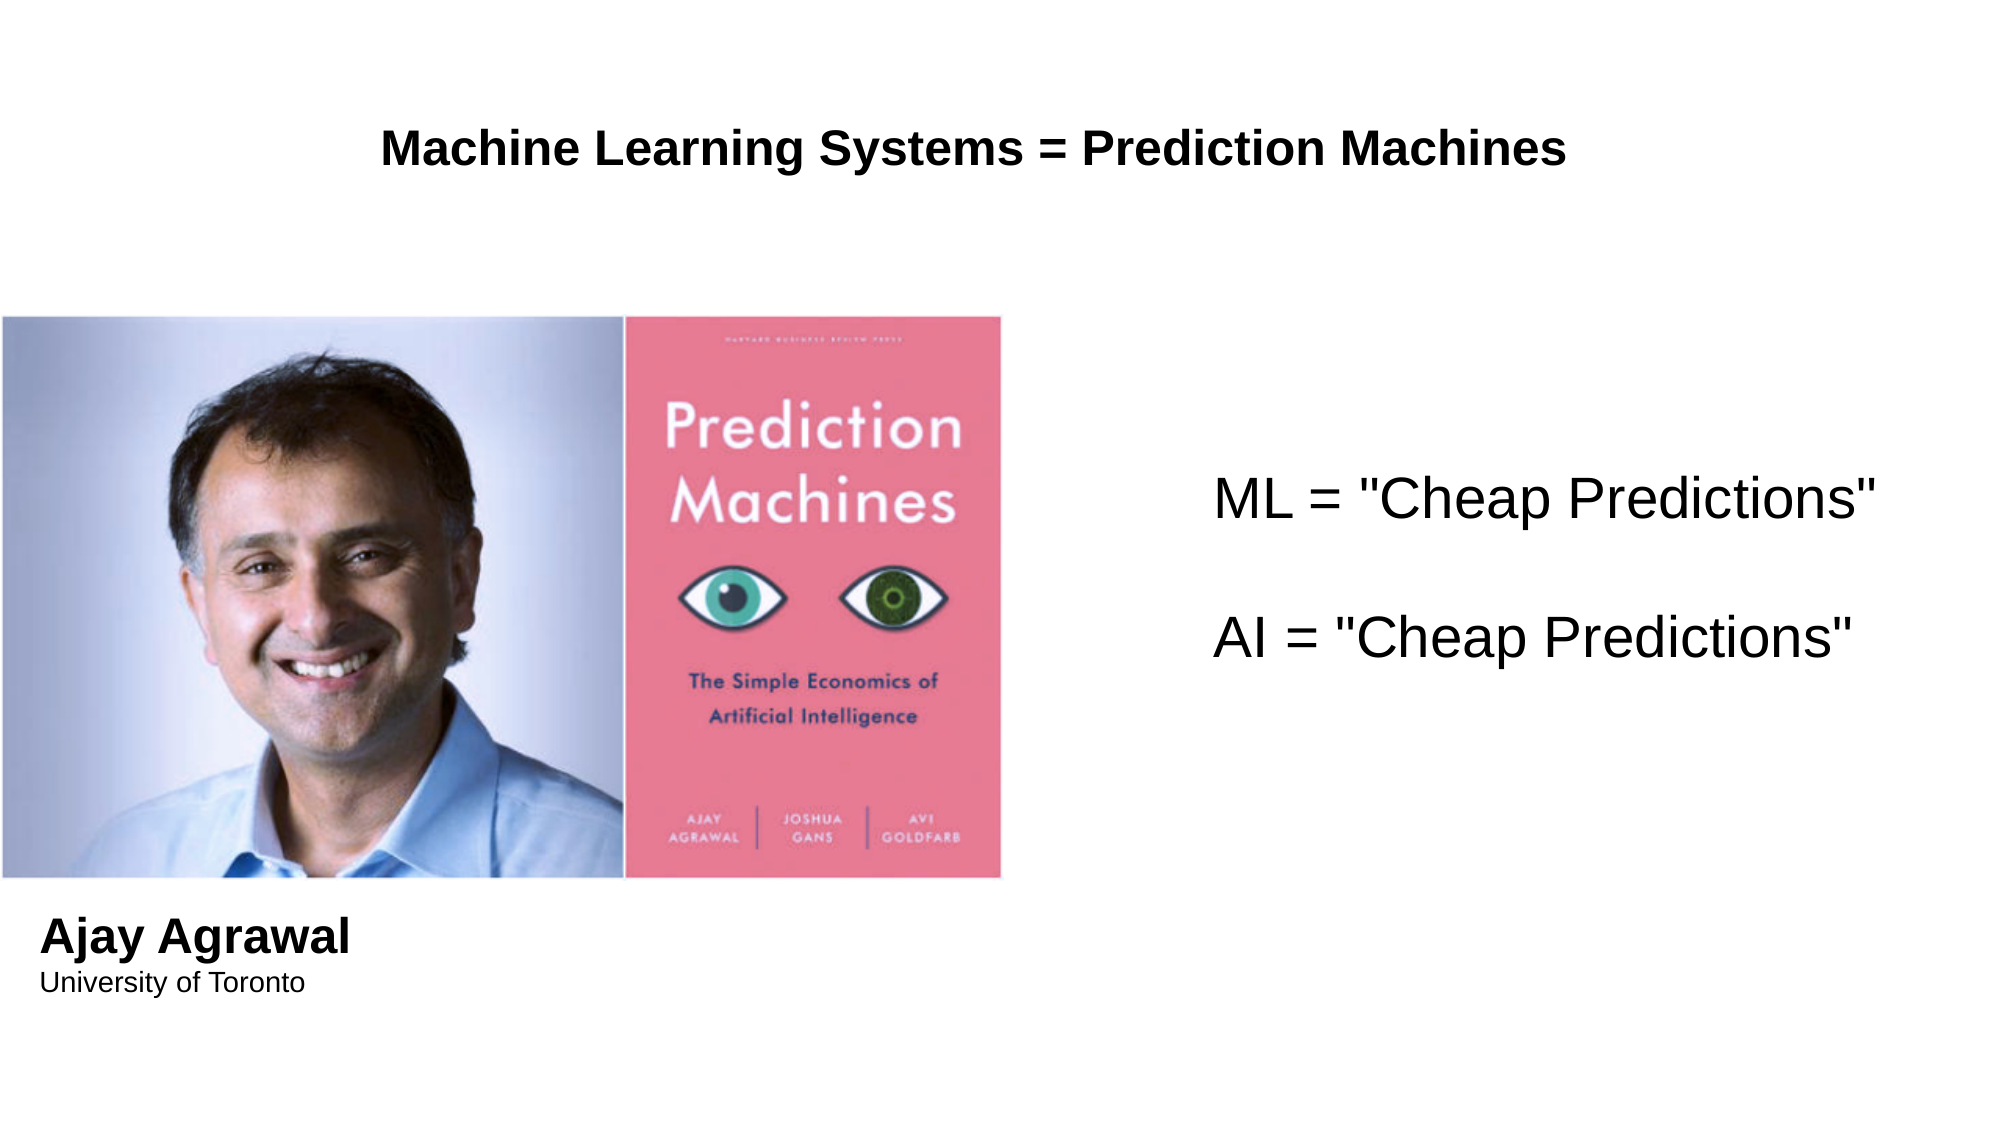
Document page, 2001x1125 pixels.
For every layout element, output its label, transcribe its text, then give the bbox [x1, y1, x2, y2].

text_box Machine Learning Systems = Prediction Machines [365, 108, 1822, 184]
picture [0, 314, 1004, 881]
text_box ML = "Cheap Predictions" AI = "Cheap Predictions" [1198, 452, 2000, 678]
text_box Ajay Agrawal University of Toronto [24, 895, 565, 1006]
